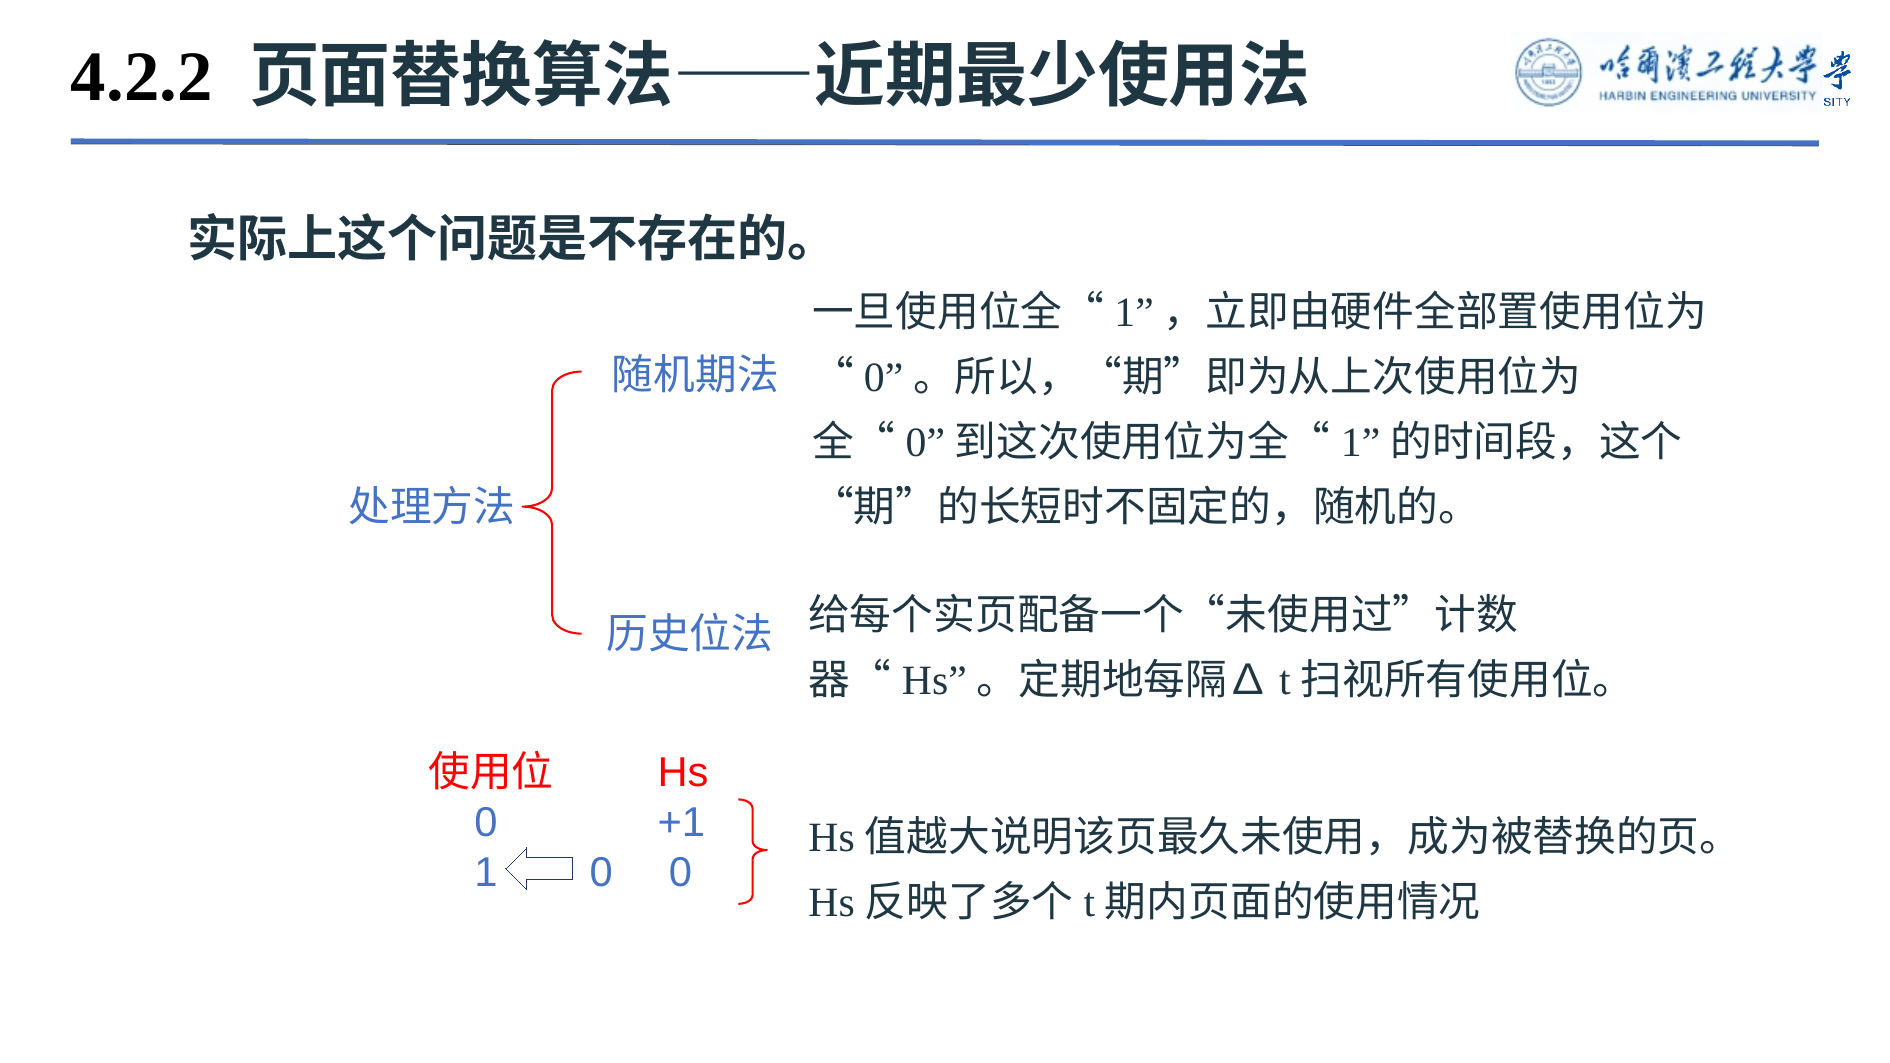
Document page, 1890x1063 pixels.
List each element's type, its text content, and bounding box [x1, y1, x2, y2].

text_box 随机期法 [597, 340, 797, 405]
text_box 使用位 0 1 0 [413, 737, 662, 903]
text_box 4.2.2 页面替换算法——近期最少使用法 [70, 13, 1819, 132]
text_box [552, 371, 582, 472]
text_box 实际上这个问题是不存在的。 [173, 181, 1628, 430]
text_box 一旦使用位全“1”，立即由硬件全部置使用位为“0”。所以，“期”即为从上次使用位为全“0”到这次使用位为全“1”的时间段，这个“期”的长短时不固定的，随机的。 [797, 262, 1726, 538]
text_box [552, 538, 582, 634]
text_box 给每个实页配备一个“未使用过”计数器“Hs”。定期地每隔∆t扫视所有使用位。 [793, 565, 1722, 710]
text_box [505, 847, 573, 890]
text_box [738, 799, 767, 904]
text_box Hs +1 0 [662, 737, 891, 903]
text_box 历史位法 [591, 599, 793, 665]
picture [1511, 28, 1865, 128]
text_box 处理方法 [333, 472, 582, 538]
